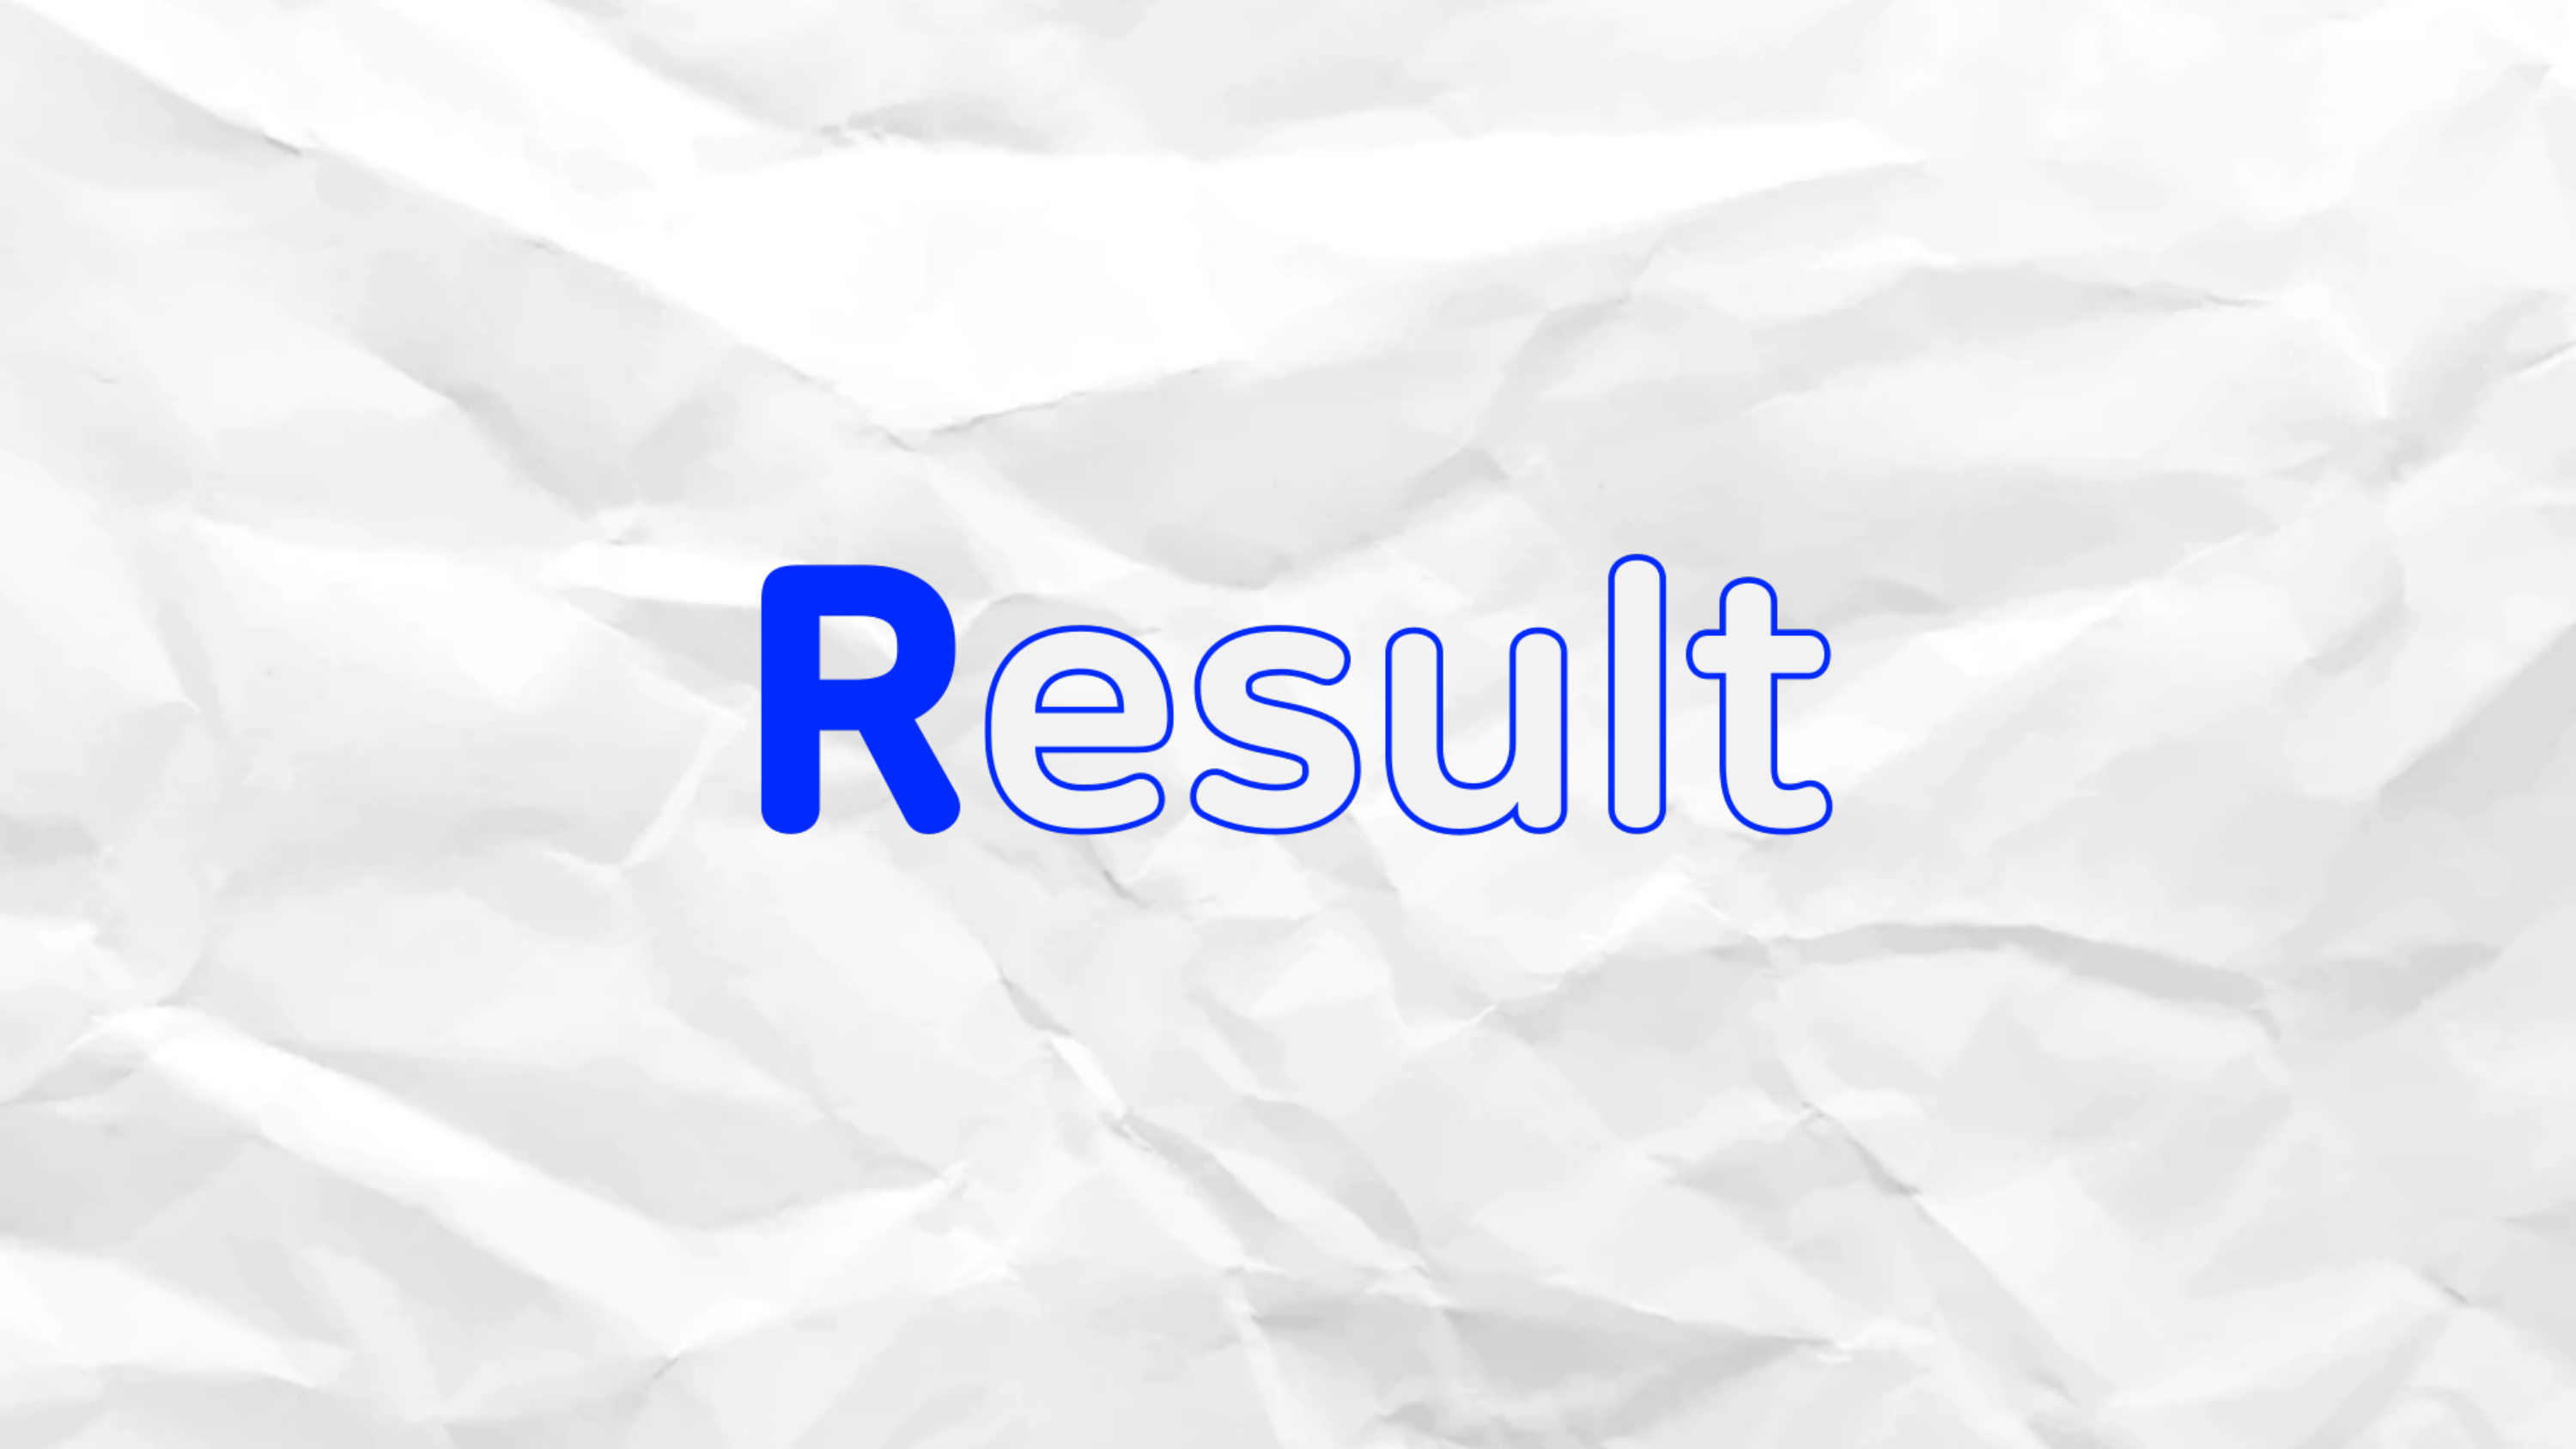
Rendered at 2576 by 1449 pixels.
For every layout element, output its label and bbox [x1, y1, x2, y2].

text_box [0, 0, 2576, 1449]
picture [513, 188, 2481, 1449]
